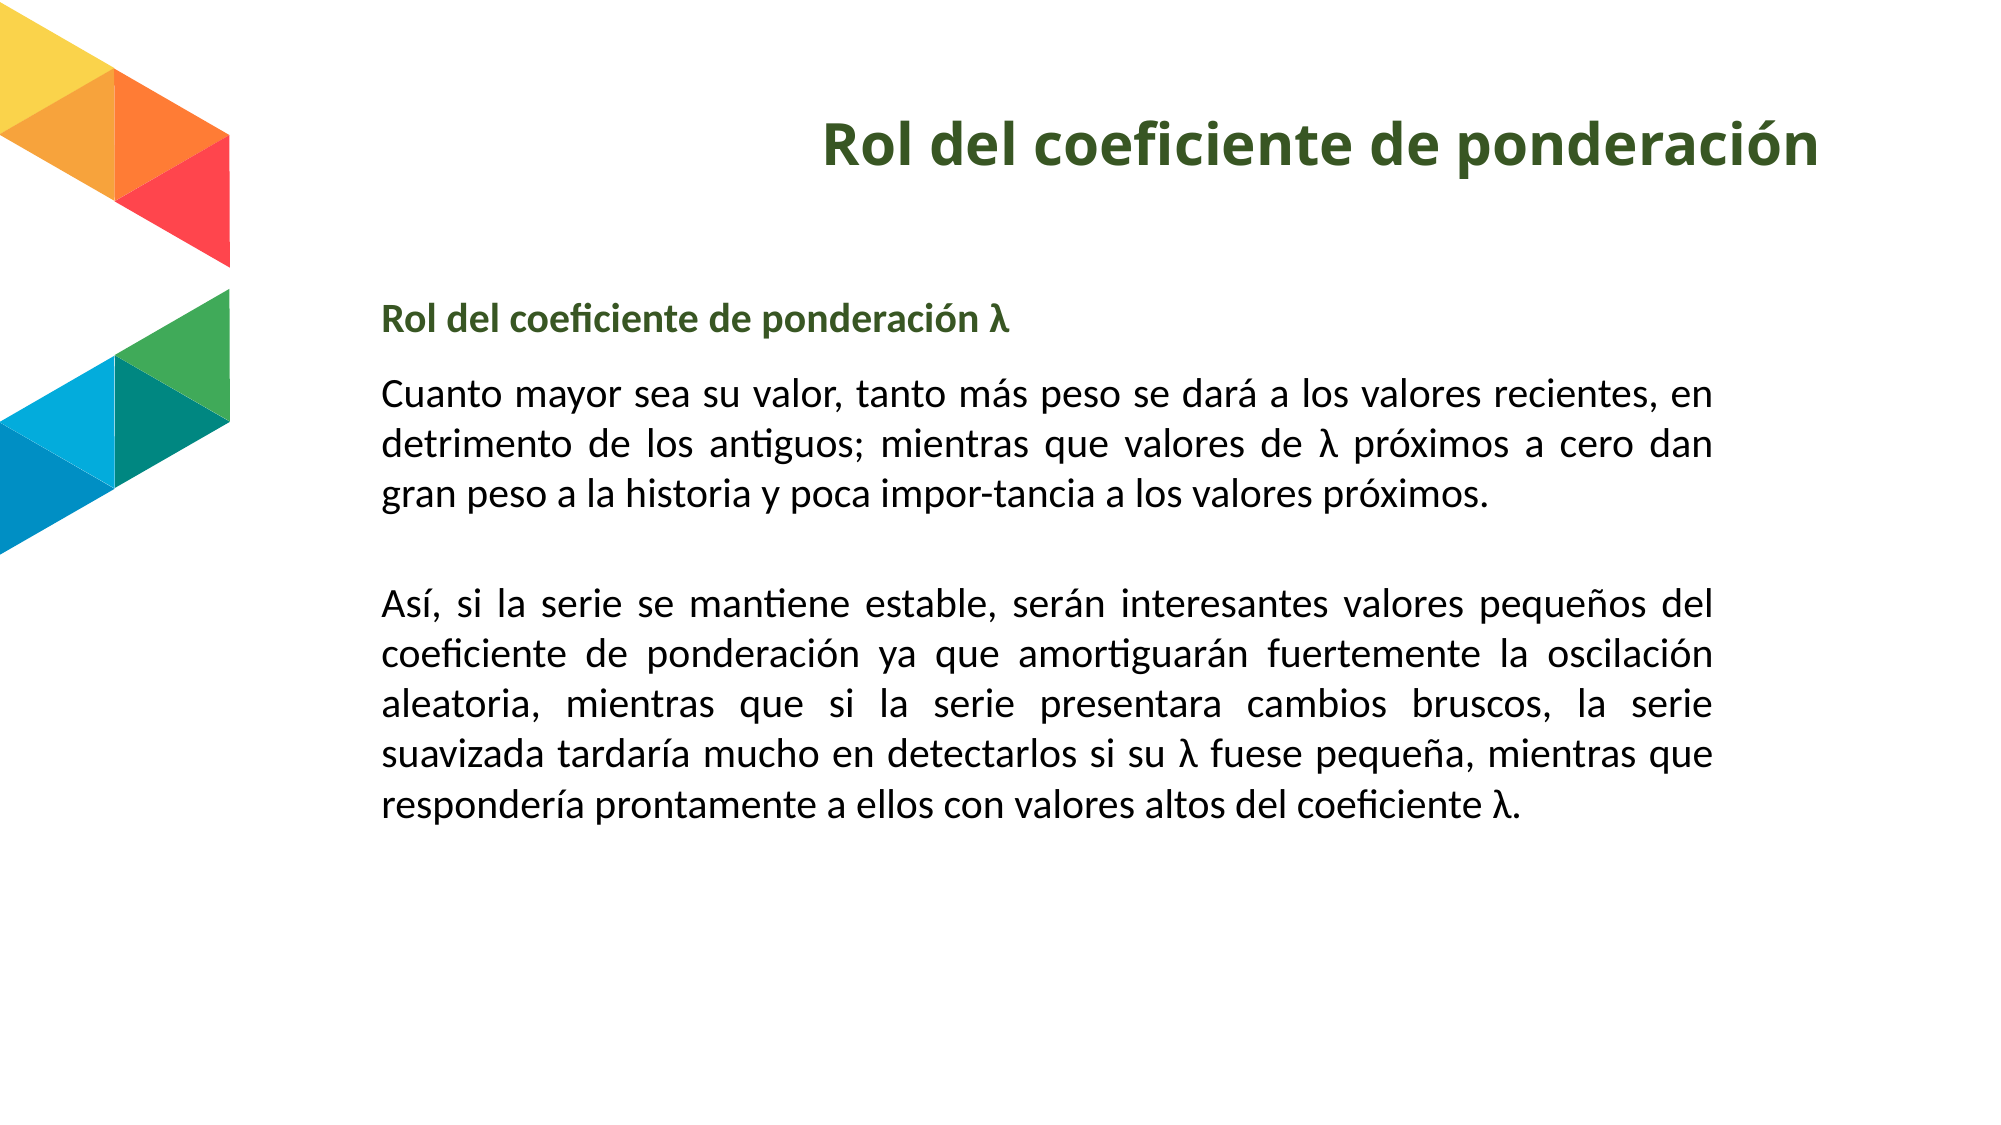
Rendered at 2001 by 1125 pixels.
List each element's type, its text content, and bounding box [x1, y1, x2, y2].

text_box Rol del coeficiente de ponderación λ Cuanto mayor sea su valor, tanto más peso se dará a los valores recientes, en detrimento de los antiguos; mientras que valores de λ próximos a cero dan gran peso a la historia y poca impor-tancia a los valores próximos. Así, si la serie se mantiene estable, serán interesantes valores pequeños del coeficiente de ponderación ya que amortiguarán fuertemente la oscilación aleatoria, mientras que si la serie presentara cambios bruscos, la serie suavizada tardaría mucho en detectarlos si su λ fuese pequeña, mientras que respondería prontamente a ellos con valores altos del coeficiente λ. [366, 283, 1729, 984]
title Rol del coeficiente de ponderación [402, 108, 1836, 206]
text_box [402, 211, 1836, 356]
